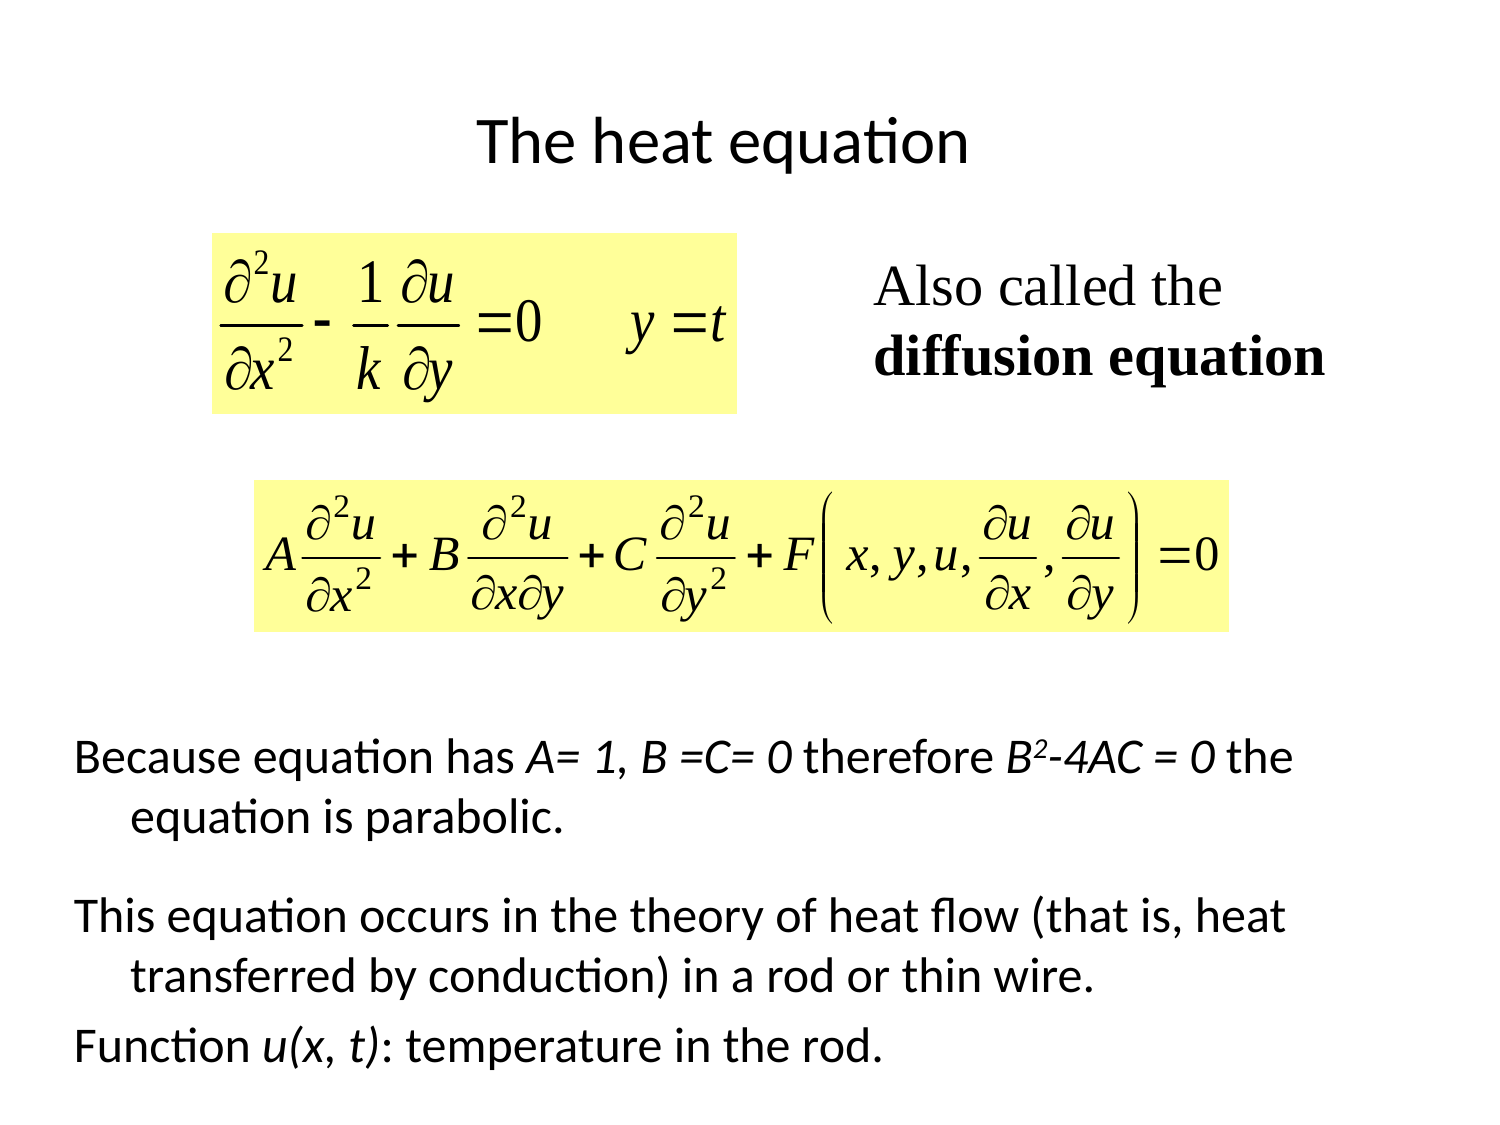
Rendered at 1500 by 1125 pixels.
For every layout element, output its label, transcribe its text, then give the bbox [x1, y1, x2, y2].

title The heat equation [0, 42, 1447, 231]
text_box Also called the diffusion equation [858, 239, 1357, 395]
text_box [211, 232, 737, 414]
list Because equation has A= 1, B =C= 0 therefore B2-4AC = 0 the equation is parabolic. This equation occurs in the theory of heat flow (that is, heat transferred by conduction) in a rod or thin wire. Function u(x, t): temperature in the rod. [58, 716, 1500, 1095]
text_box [253, 479, 1230, 633]
